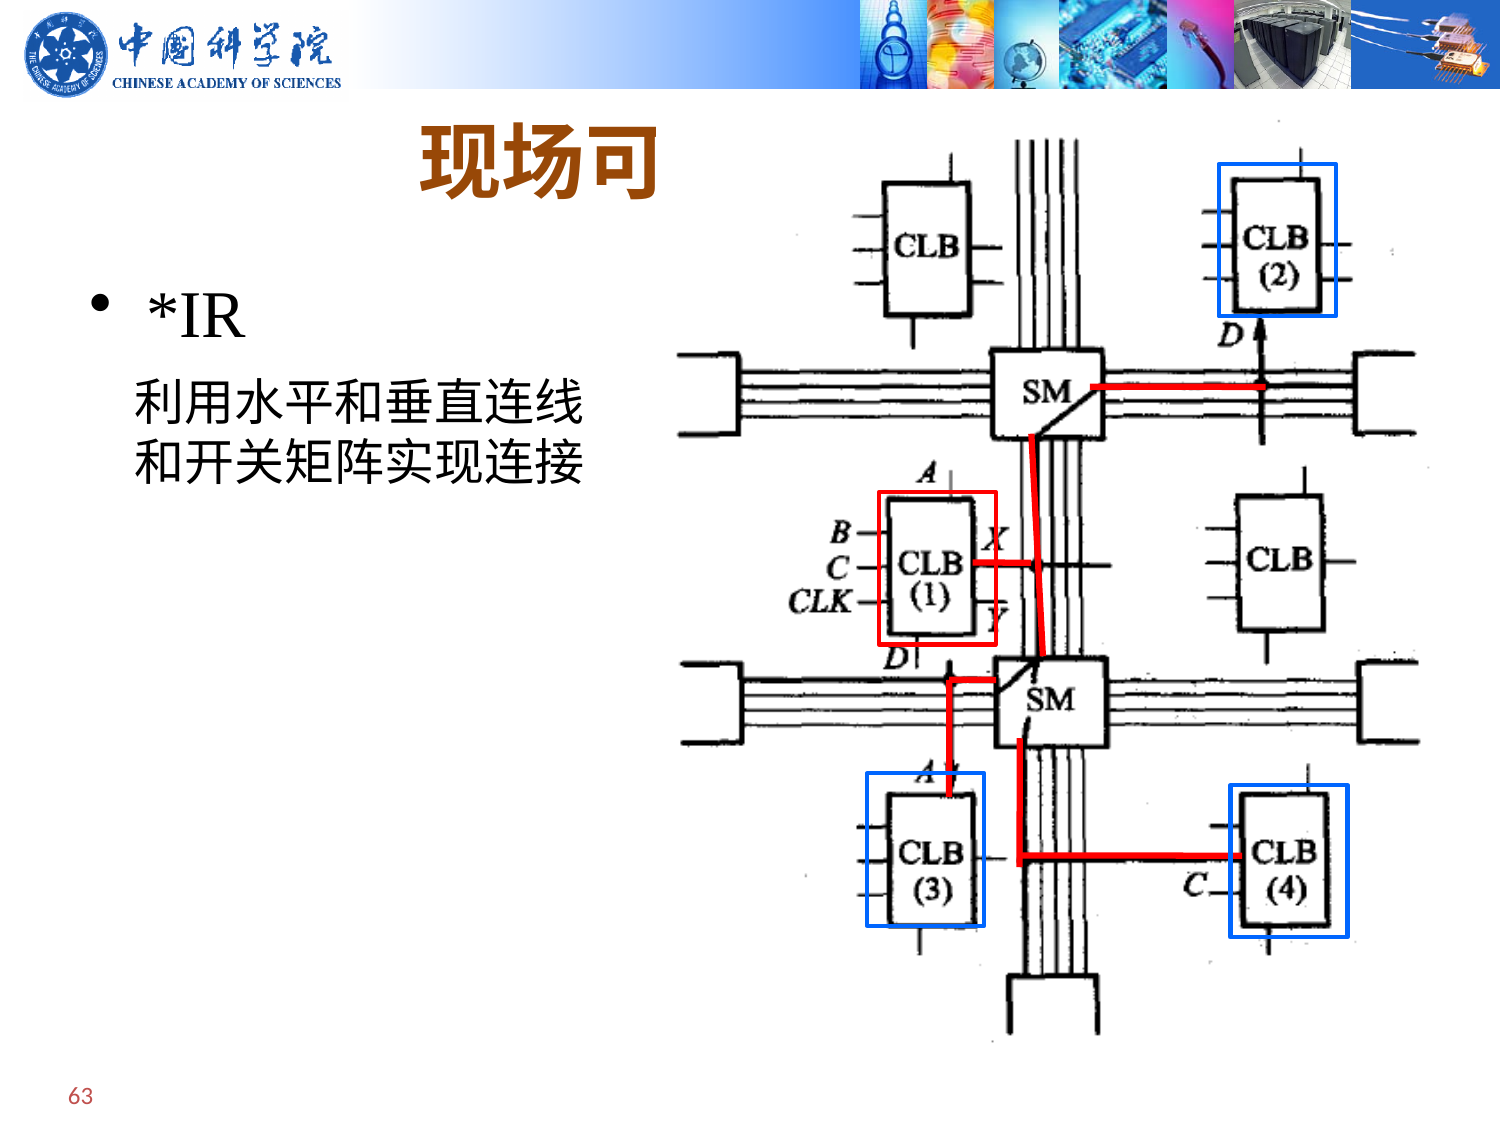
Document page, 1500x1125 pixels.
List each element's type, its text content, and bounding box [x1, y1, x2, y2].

picture [23, 10, 349, 102]
list *IR [75, 255, 633, 539]
text_box 利用水平和垂直连线 和开关矩阵实现连接 [119, 363, 600, 498]
picture [860, 0, 1500, 89]
picture [655, 116, 1442, 1049]
title 现场可编程门阵列 [76, 101, 1427, 232]
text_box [866, 163, 1348, 938]
